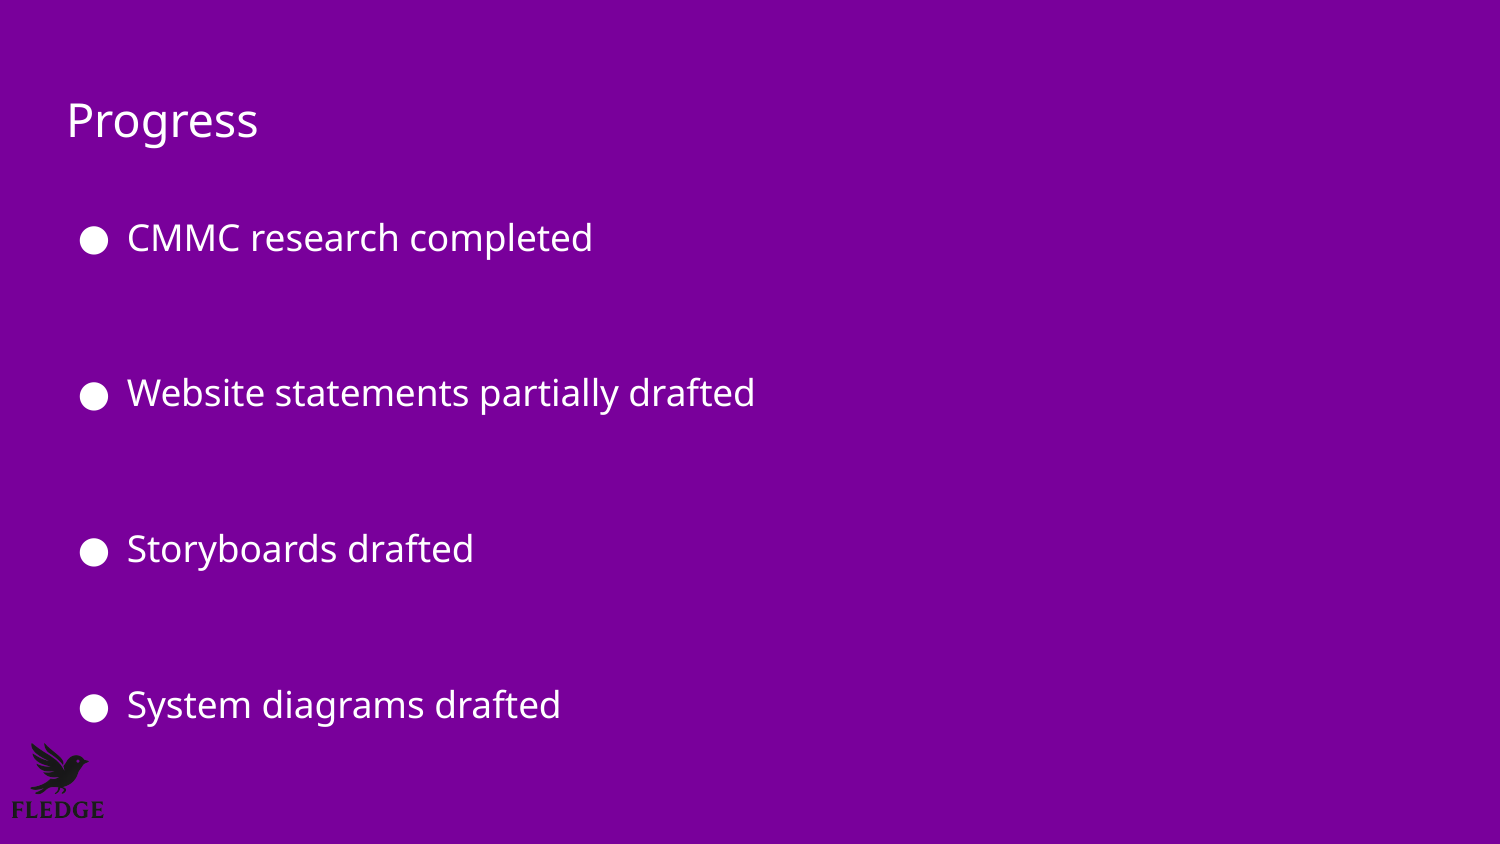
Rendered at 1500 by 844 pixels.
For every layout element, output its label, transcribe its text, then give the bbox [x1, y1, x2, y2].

list CMMC research completed Website statements partially drafted Storyboards drafted System diagrams drafted [51, 189, 1449, 750]
picture [0, 725, 119, 844]
title Progress [51, 72, 1449, 167]
